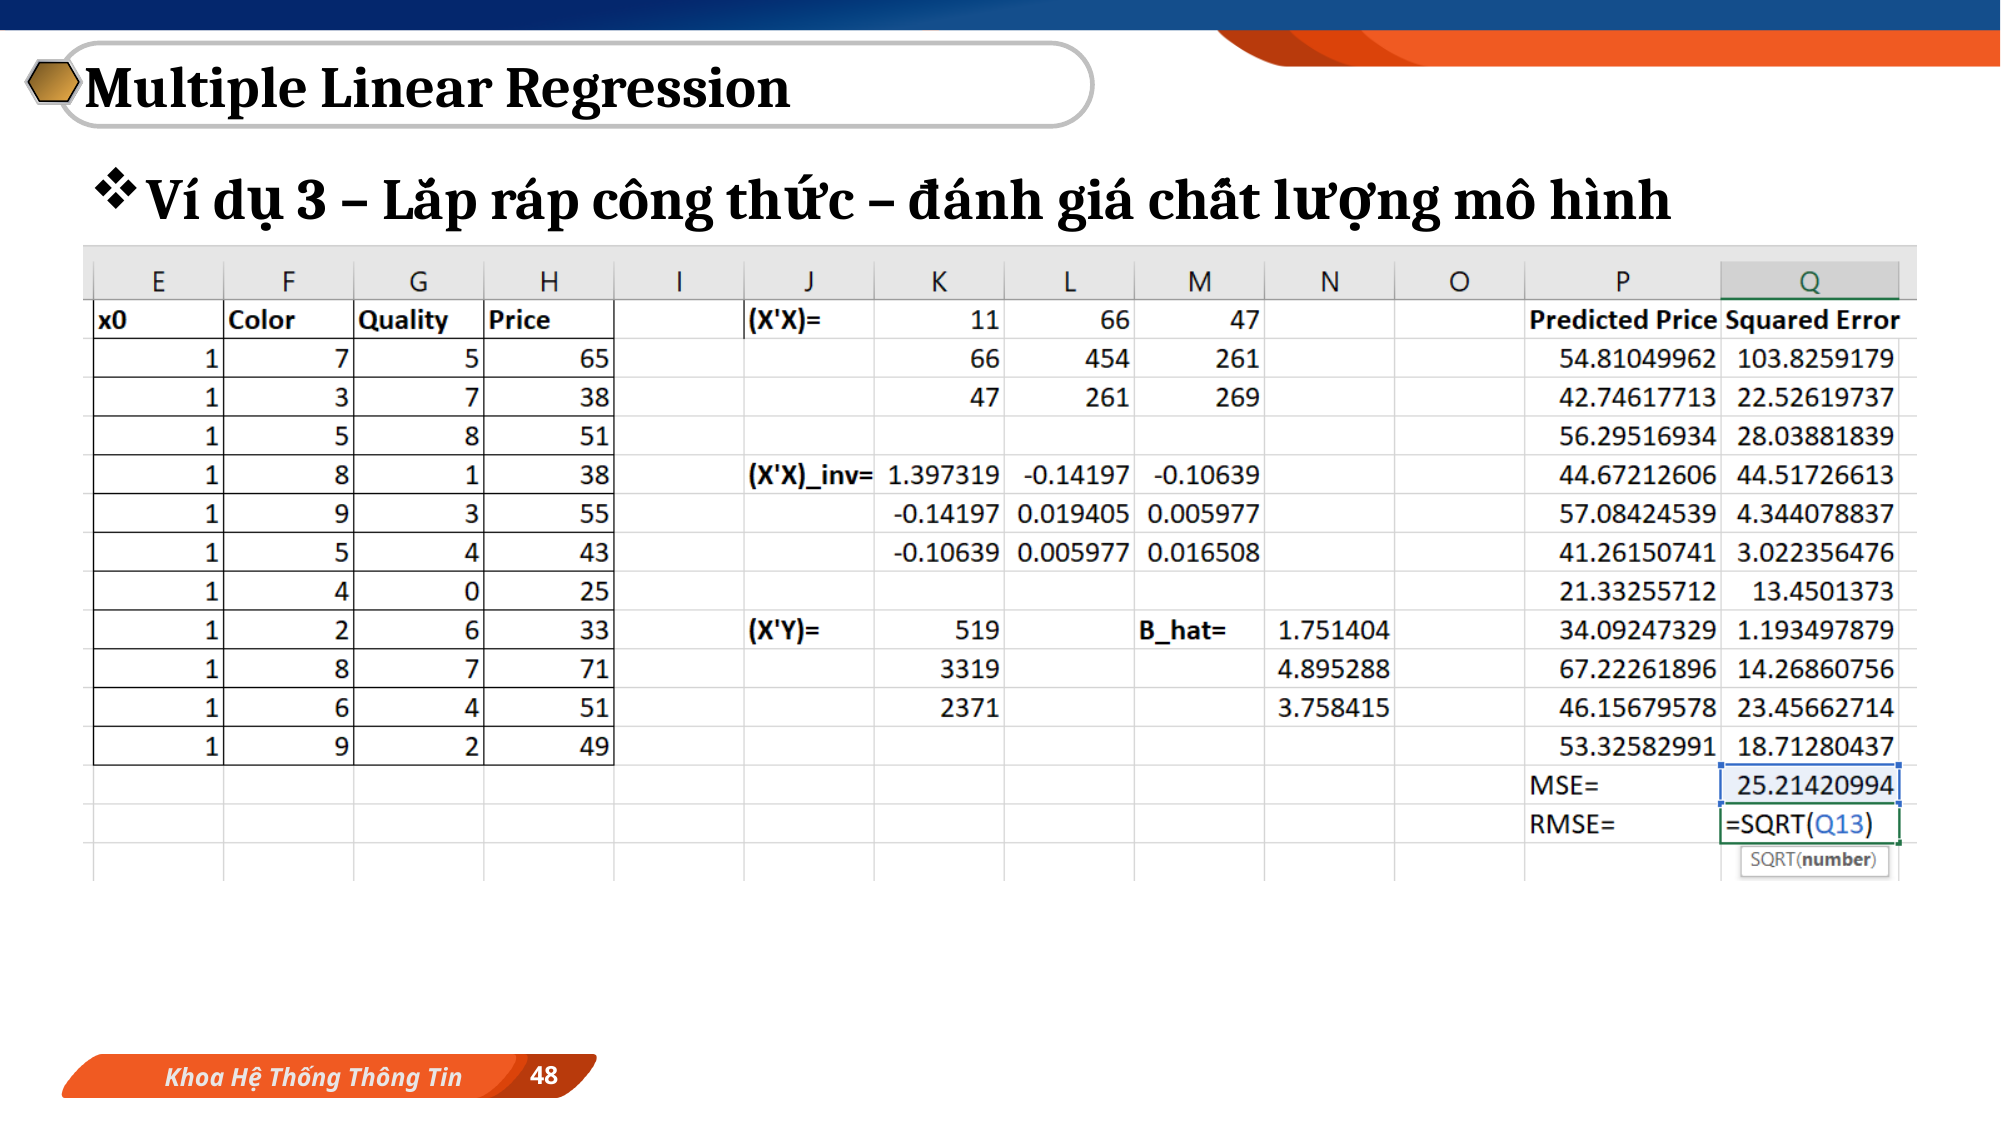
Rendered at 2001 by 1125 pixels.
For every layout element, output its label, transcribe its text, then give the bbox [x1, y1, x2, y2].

picture [83, 244, 1917, 881]
picture [34, 1017, 624, 1125]
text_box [24, 42, 1093, 127]
picture [0, 0, 2001, 71]
slide_number 48 [508, 1046, 574, 1106]
text_box Ví dụ 3 – Lắp ráp công thức – đánh giá chất lượng mô hình [74, 153, 1888, 255]
footer Khoa Hệ Thống Thông Tin [119, 1054, 508, 1098]
